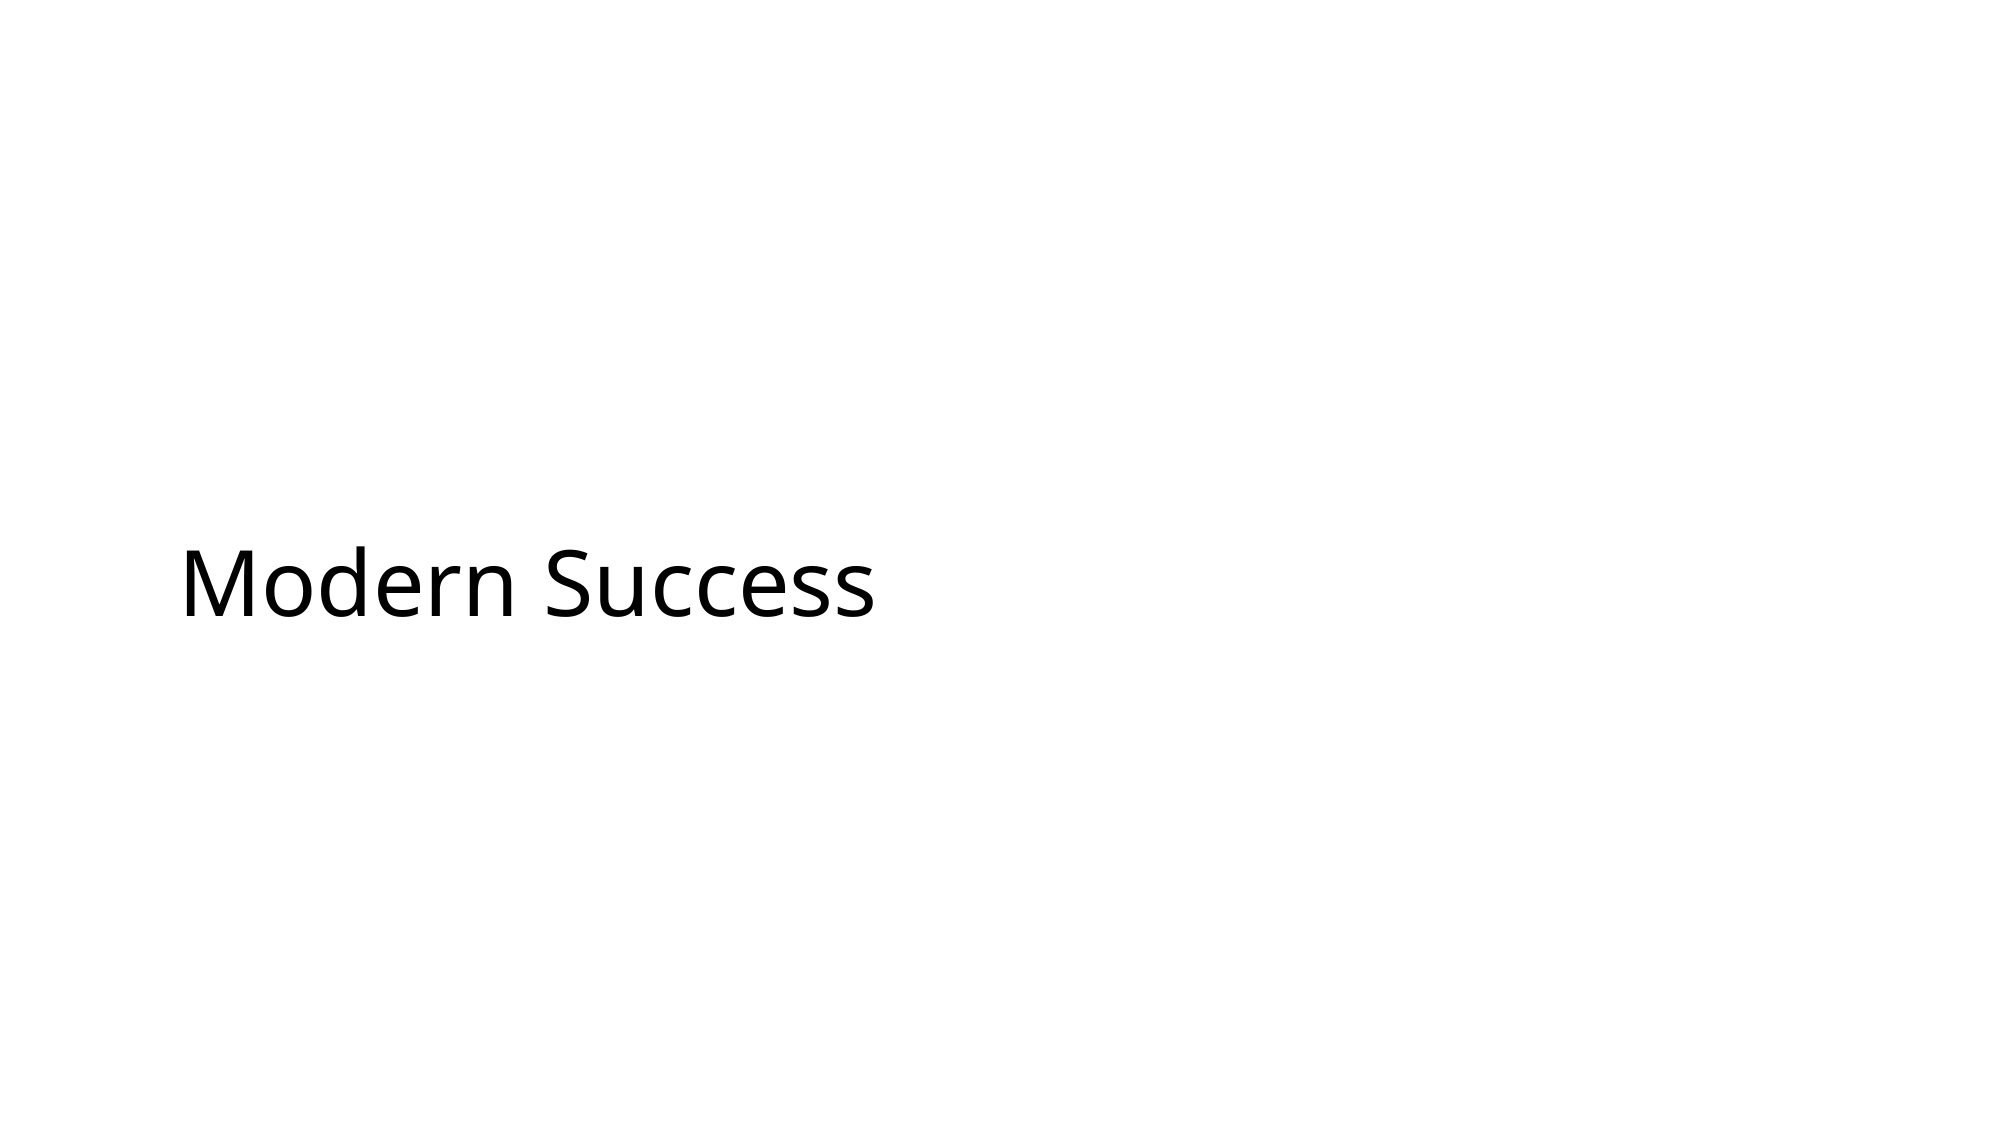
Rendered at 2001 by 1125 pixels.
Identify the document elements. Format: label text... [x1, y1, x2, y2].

title Modern Success [163, 477, 1888, 696]
